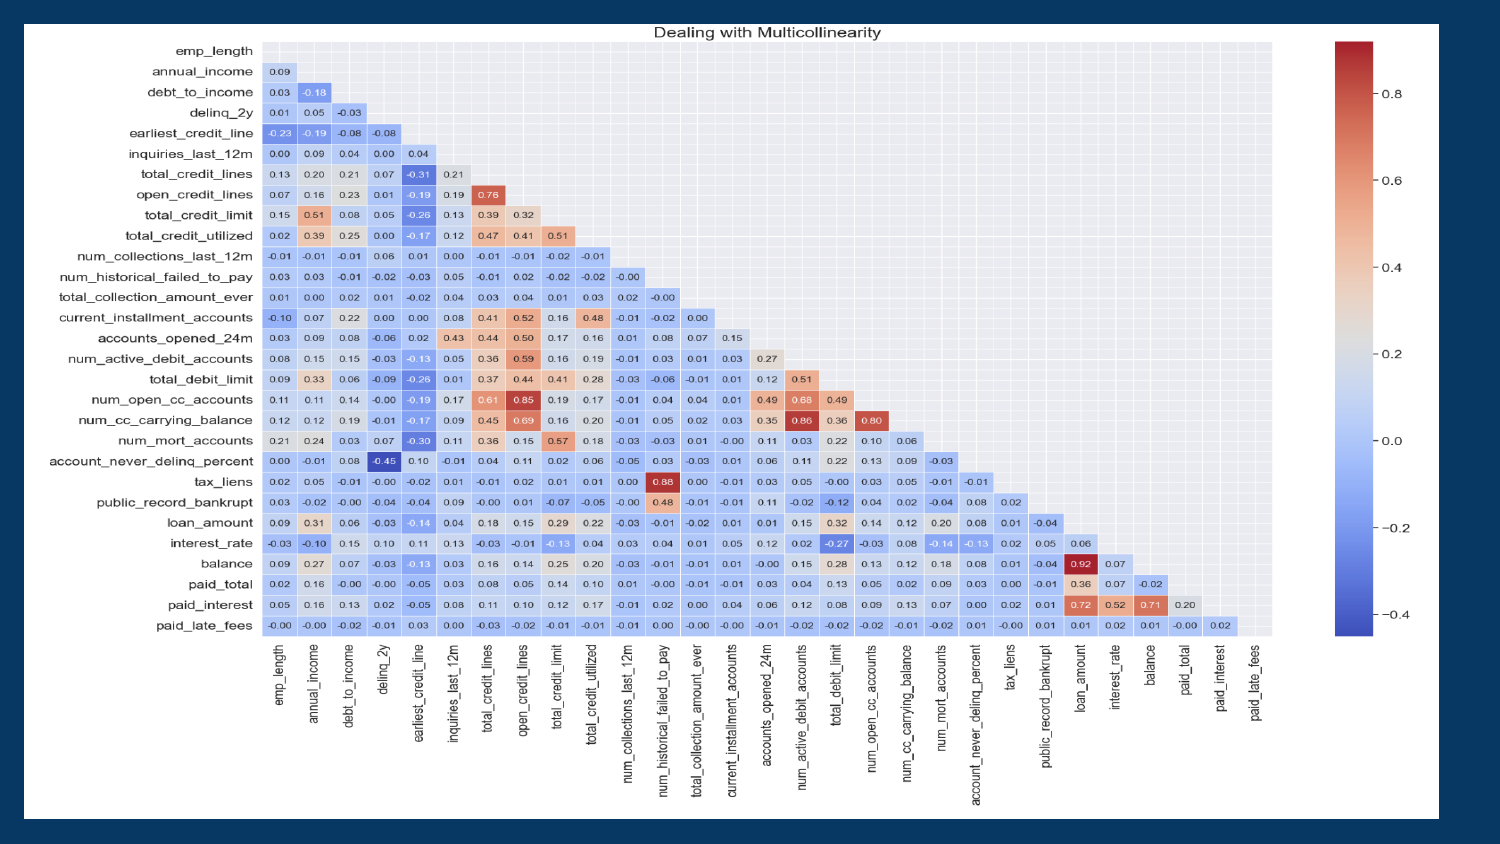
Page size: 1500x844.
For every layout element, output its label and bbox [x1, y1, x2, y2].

picture [24, 24, 1439, 819]
